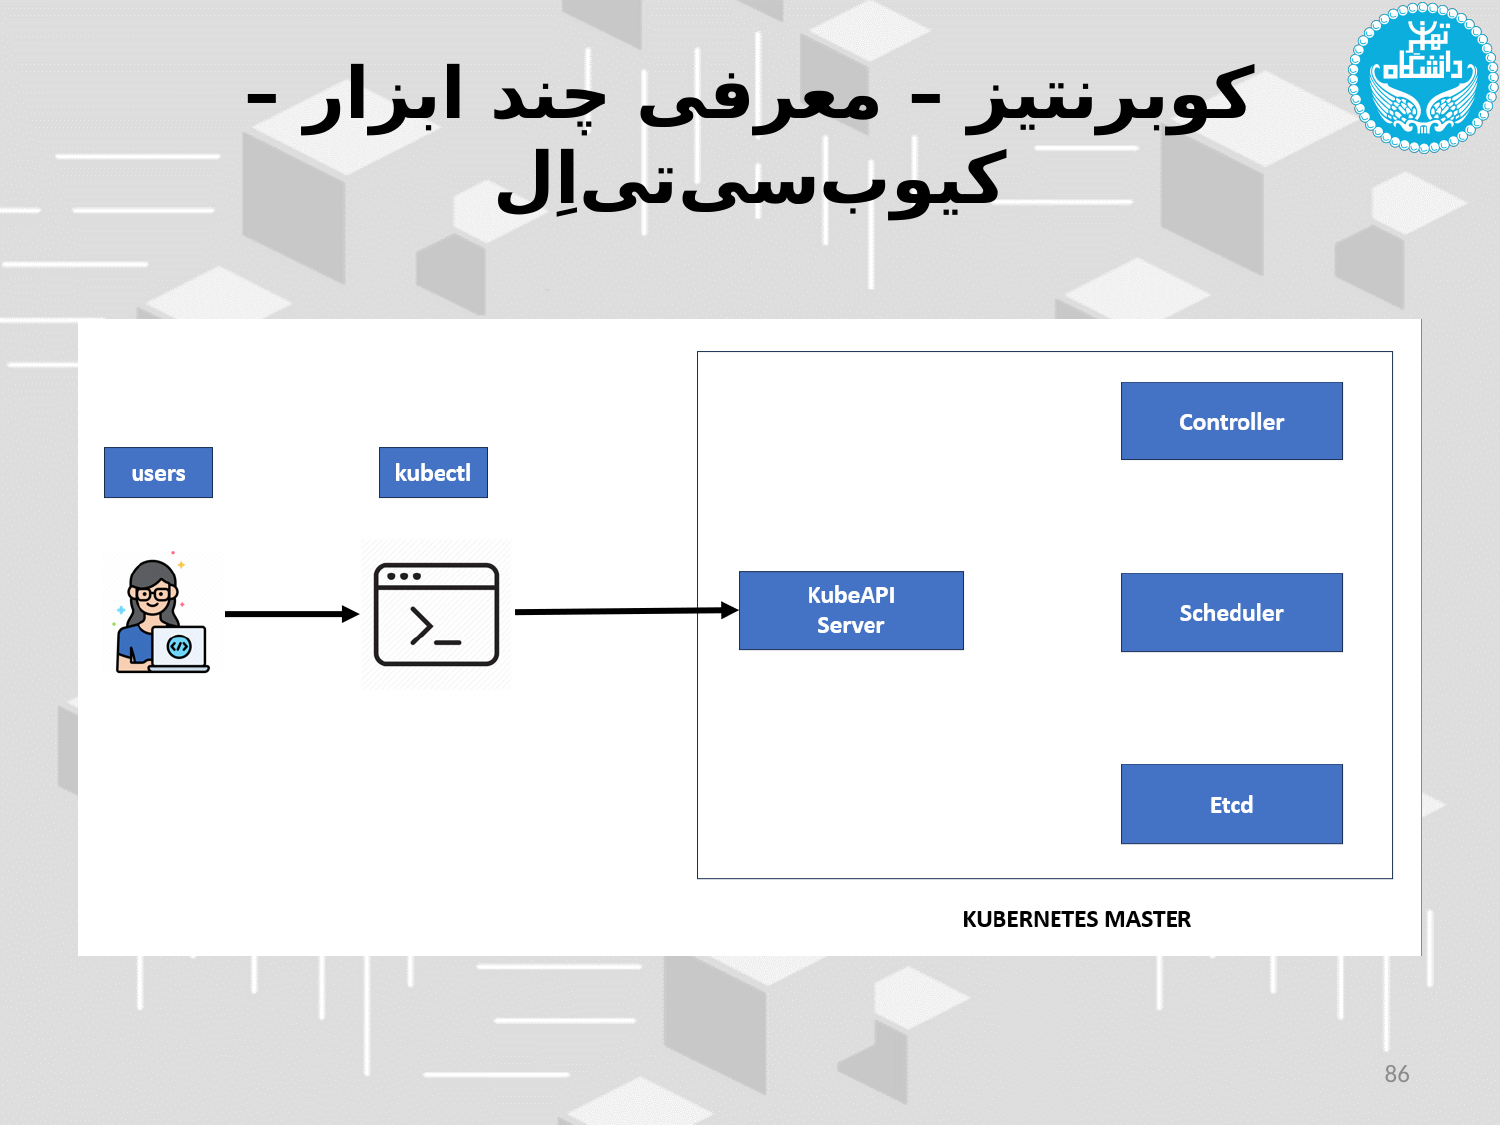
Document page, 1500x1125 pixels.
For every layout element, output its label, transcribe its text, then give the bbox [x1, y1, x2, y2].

slide_number 86 [1074, 1042, 1425, 1103]
picture [0, 0, 1500, 1125]
title کوبرنتیز – معرفی چند ابزار – کیوب‌سی‌تی‌اِل [56, 38, 1443, 227]
